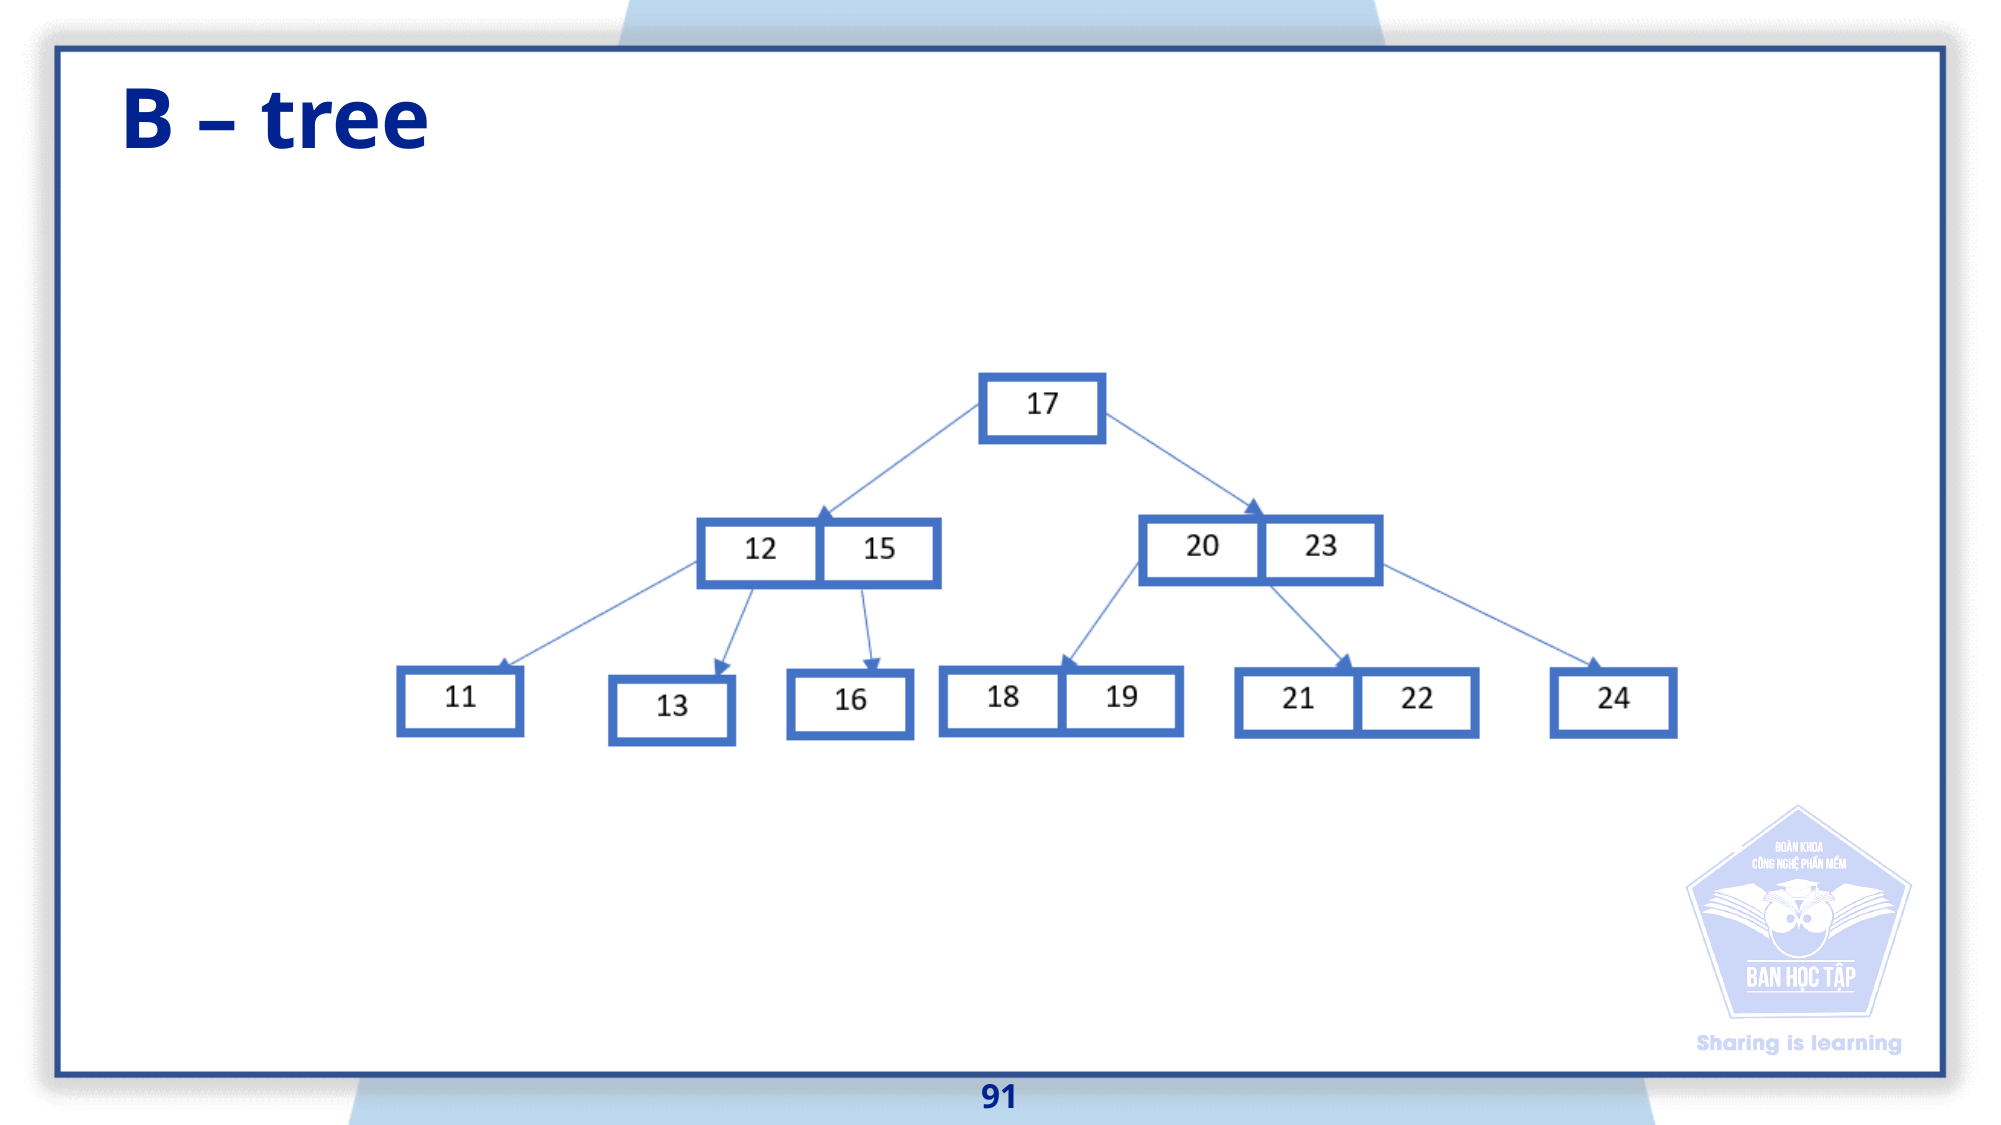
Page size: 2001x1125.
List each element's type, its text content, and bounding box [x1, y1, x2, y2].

slide_number 91 [774, 1070, 1225, 1125]
title B – tree [104, 54, 1896, 170]
picture [0, 0, 2001, 1125]
text_box [104, 170, 1896, 686]
